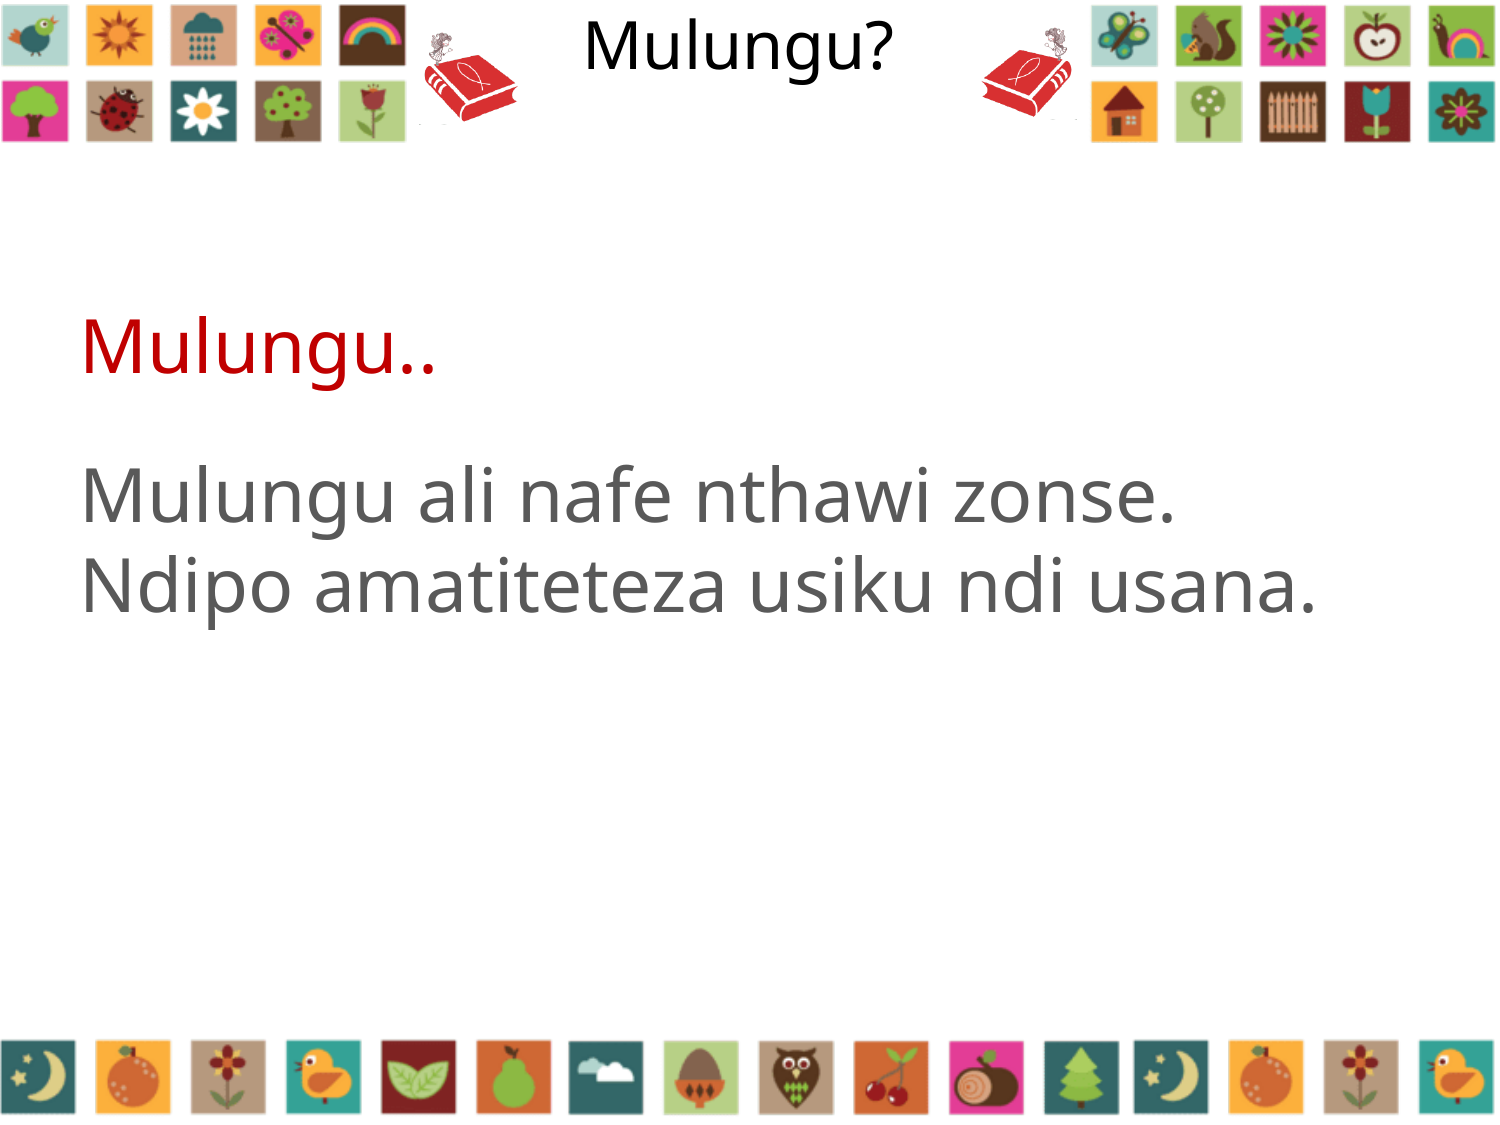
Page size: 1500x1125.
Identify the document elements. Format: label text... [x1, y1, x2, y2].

picture [950, 3, 1500, 150]
text_box Mulungu? [414, 0, 1080, 91]
text_box Mulungu ali nafe nthawi zonse. Ndipo amatiteteza usiku ndi usana. [64, 440, 1412, 635]
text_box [0, 1028, 1500, 1118]
text_box Mulungu.. [64, 290, 1412, 396]
picture [0, 3, 550, 150]
